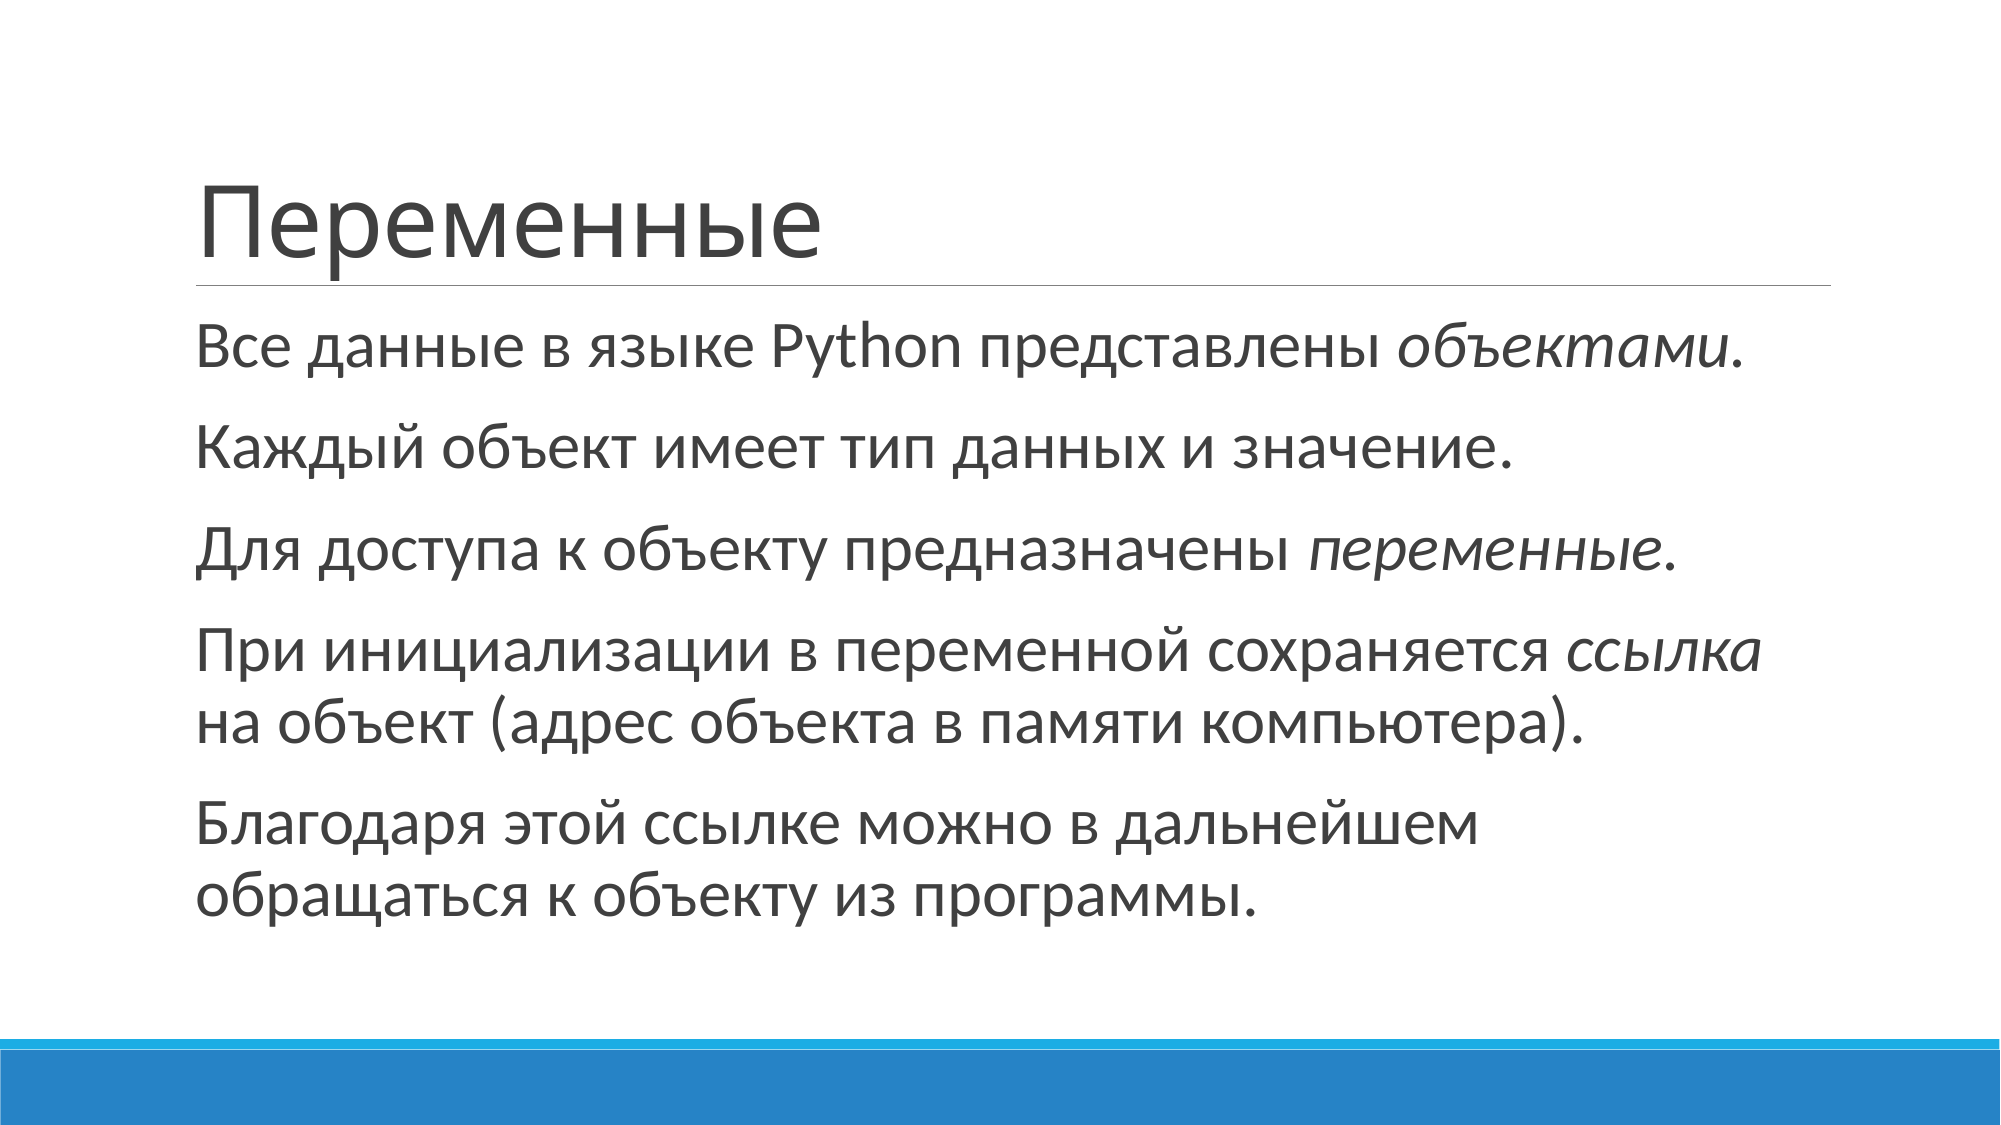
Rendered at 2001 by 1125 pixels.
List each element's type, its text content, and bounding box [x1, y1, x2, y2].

title Переменные [180, 47, 1830, 285]
list Все данные в языке Python представлены объектами. Каждый объект имеет тип данных и значение. Для доступа к объекту предназначены переменные. При инициализации в переменной сохраняется ссылка на объект (адрес объекта в памяти компьютера). Благодаря этой ссылке можно в дальнейшем обращаться к объекту из программы. [180, 302, 1830, 1024]
